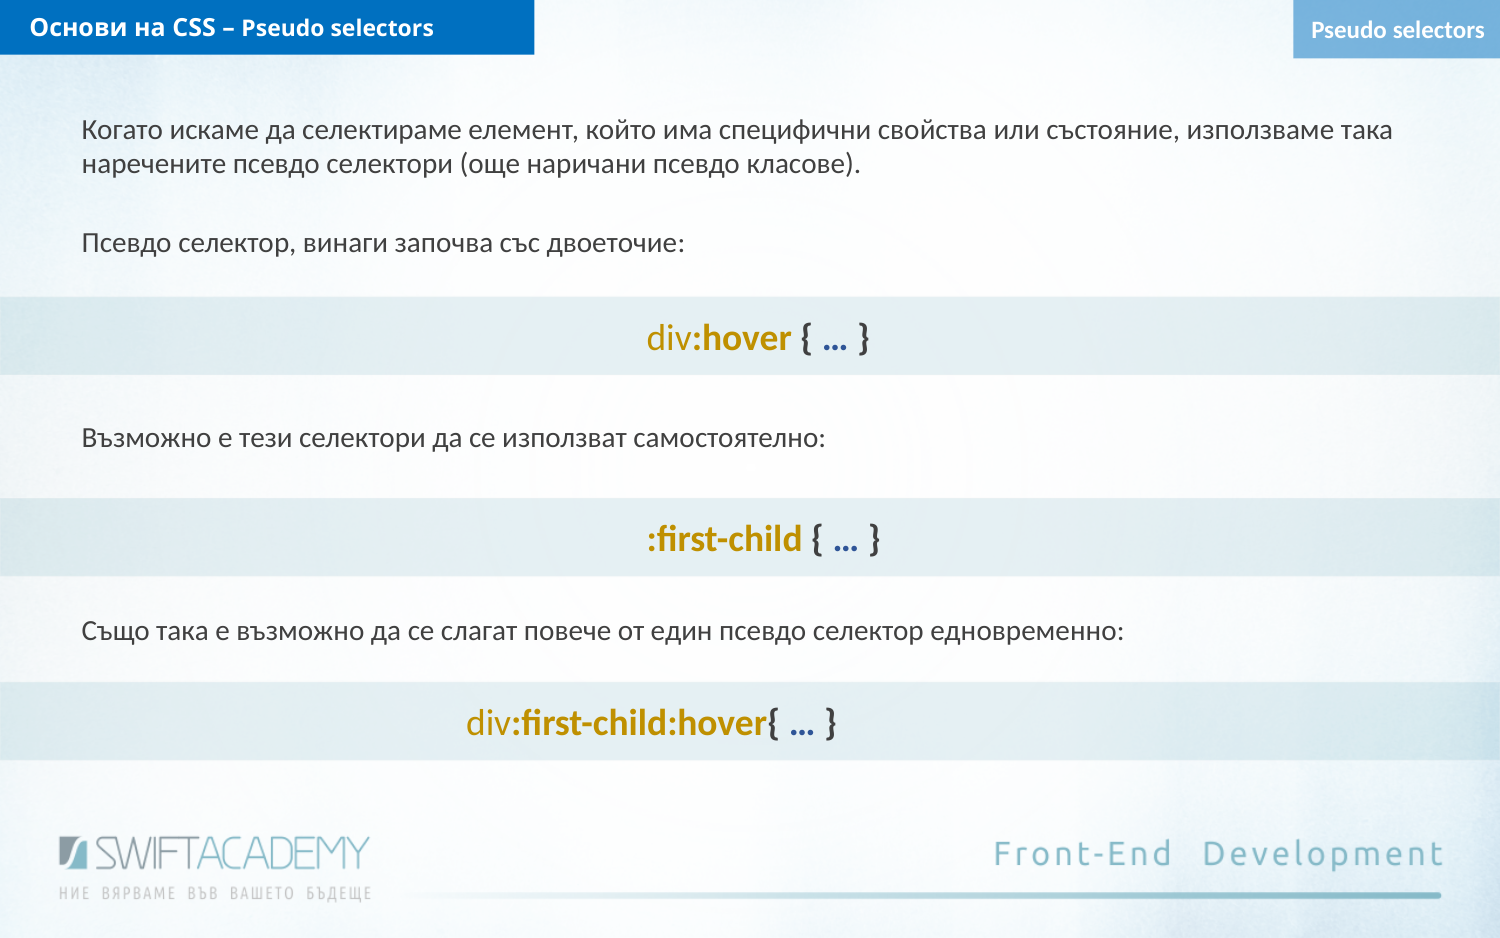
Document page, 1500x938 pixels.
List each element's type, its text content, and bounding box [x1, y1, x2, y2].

text_box div:first-child:hover{ … } [451, 690, 1120, 751]
text_box Псевдо селектор, винаги започва със двоеточие: [66, 216, 1426, 266]
text_box [0, 761, 1500, 938]
text_box [1292, 0, 1500, 59]
text_box [0, 577, 1500, 681]
text_box [0, 681, 1500, 761]
text_box Възможно е тези селектори да се използват самостоятелно: [66, 411, 1426, 461]
text_box :first-child { … } [631, 506, 939, 567]
text_box Pseudo selectors [1293, 6, 1500, 52]
text_box div:hover { … } [631, 305, 939, 366]
text_box Основи на CSS – Pseudo selectors [14, 4, 550, 49]
text_box [0, 0, 535, 56]
text_box Също така е възможно да се слагат повече от един псевдо селектор едновременно: [66, 603, 1426, 654]
text_box [0, 296, 1500, 376]
text_box [0, 0, 1500, 296]
text_box [0, 497, 1500, 577]
text_box Когато искаме да селектираме елемент, който има специфични свойства или състояние, използваме така наречените псевдо селектори (още наричани псевдо класове). [66, 102, 1426, 188]
text_box [0, 376, 1500, 497]
